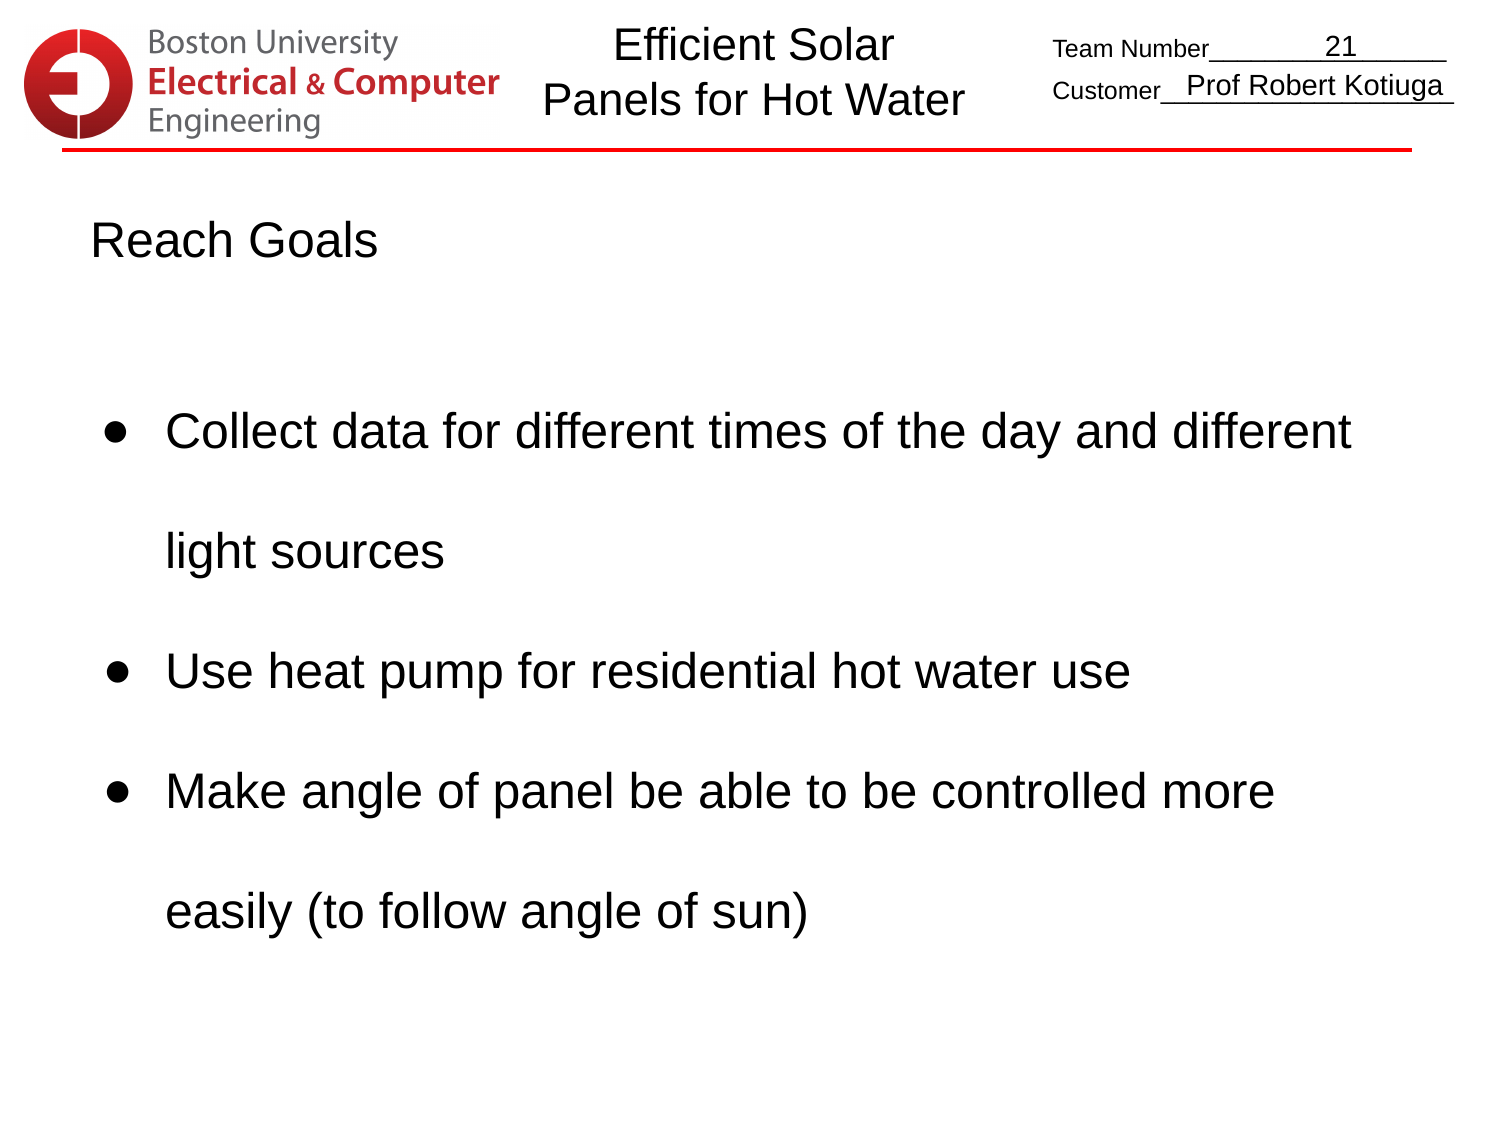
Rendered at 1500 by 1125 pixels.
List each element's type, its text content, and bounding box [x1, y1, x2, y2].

text_box Prof Robert Kotiuga [1171, 51, 1500, 117]
text_box Collect data for different times of the day and different light sources Use heat pump for residential hot water use Make angle of panel be able to be controlled more easily (to follow angle of sun) [75, 323, 1411, 954]
text_box Efficient Solar Panels for Hot Water [523, 0, 984, 140]
text_box 21 [1271, 12, 1411, 51]
picture [24, 24, 500, 140]
list Reach Goals [75, 200, 1425, 277]
